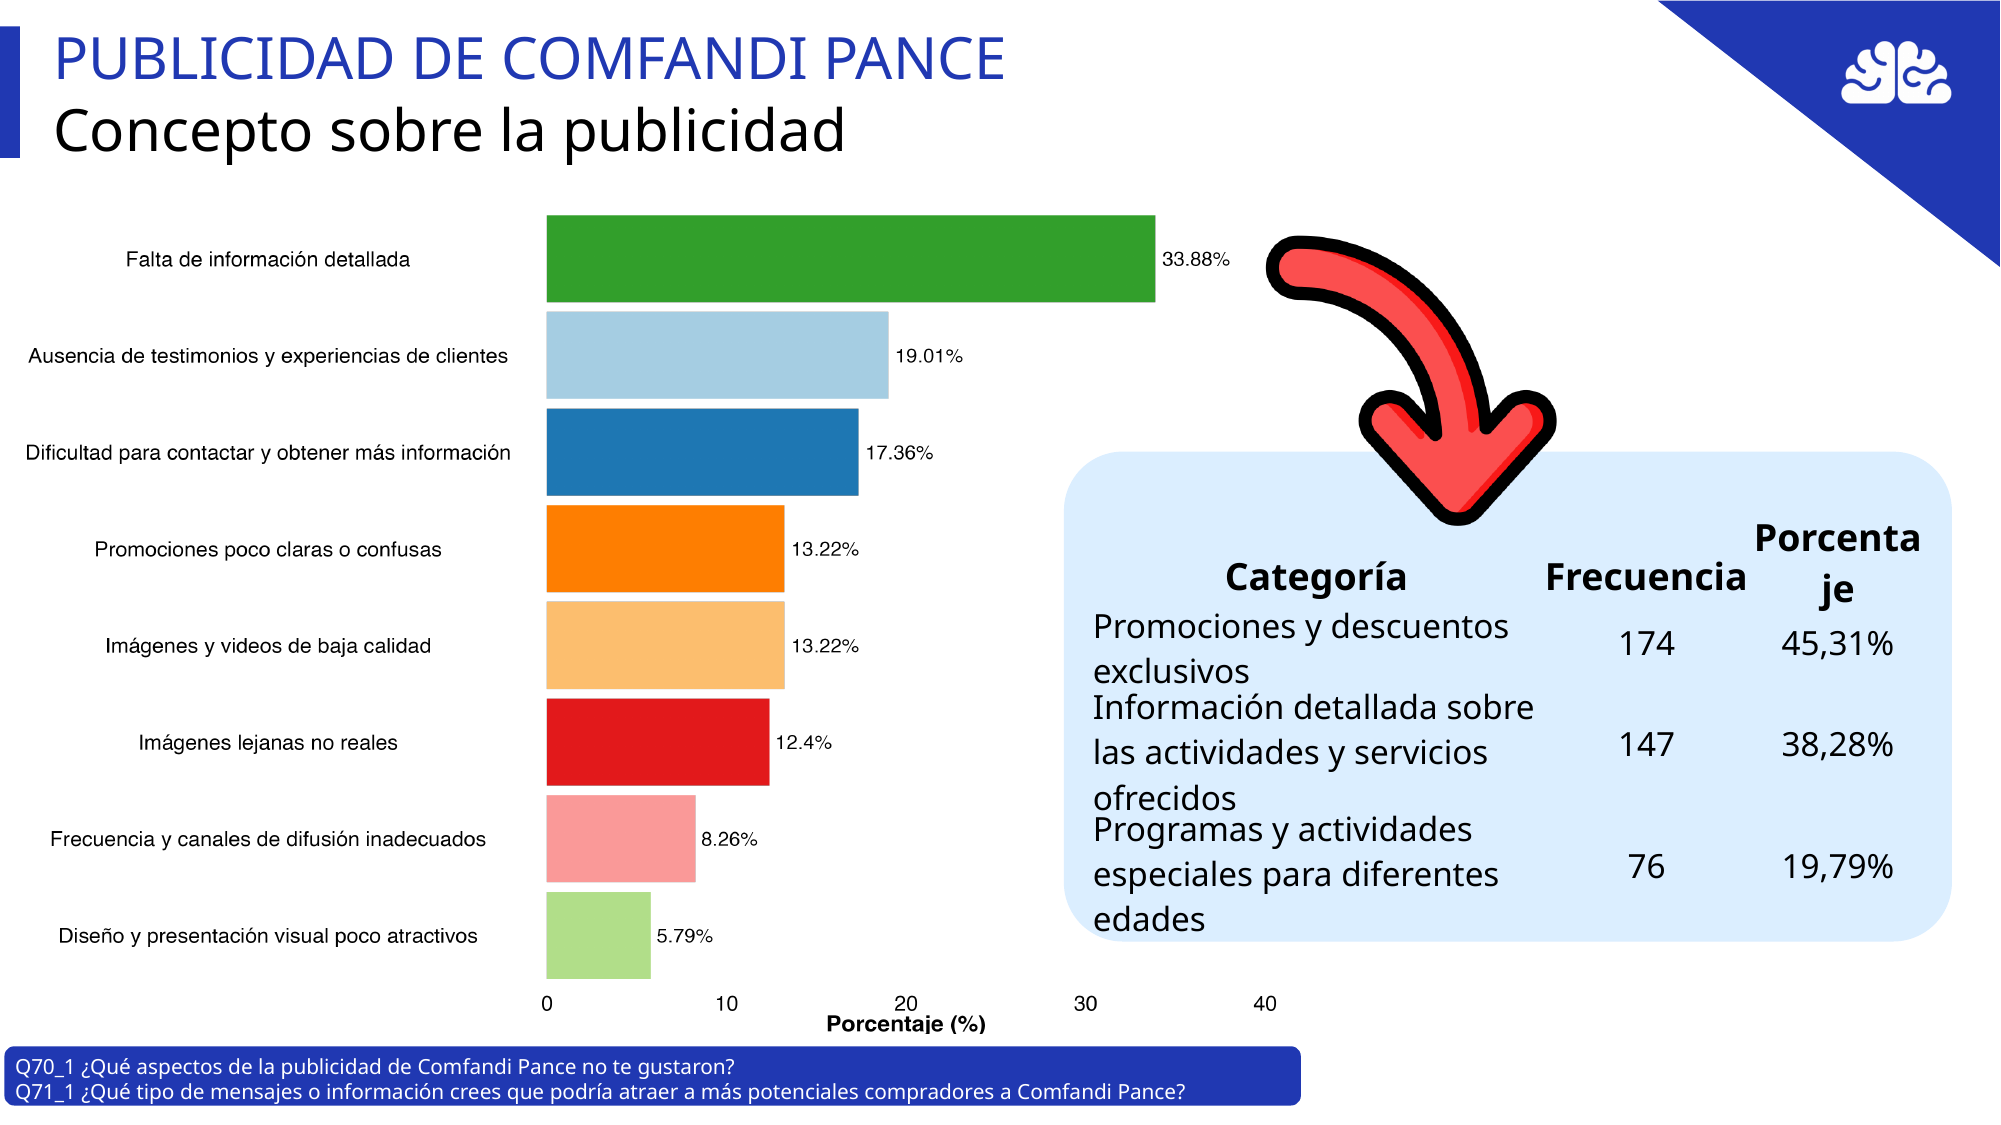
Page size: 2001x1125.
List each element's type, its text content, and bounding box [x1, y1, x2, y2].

table_cell 38,28% [1752, 683, 1924, 804]
table_cell Programas y actividades especiales para diferentes edades [1307, 804, 1541, 925]
text_box [1307, 451, 1952, 942]
text_box PUBLICIDAD DE COMFANDI PANCE Concepto sobre la publicidad [51, 19, 1589, 164]
table_cell 76 [1541, 804, 1752, 925]
table_cell Información detallada sobre las actividades y servicios ofrecidos [1307, 683, 1541, 804]
text_box [1657, 0, 2000, 267]
picture [25, 169, 1570, 1035]
table_cell 147 [1541, 683, 1752, 804]
table_cell 45,31% [1752, 601, 1924, 683]
table_header Categoría [1307, 547, 1541, 601]
picture [1840, 40, 1953, 106]
text_box [0, 26, 20, 158]
text_box Q70_1 ¿Qué aspectos de la publicidad de Comfandi Pance no te gustaron? [0, 1046, 1411, 1070]
table_cell 174 [1541, 601, 1752, 683]
table_header Porcentaje [1752, 510, 1924, 601]
text_box Q71_1 ¿Qué tipo de mensajes o información crees que podría atraer a más potenciales compradores a Comfandi Pance? [0, 1070, 1411, 1111]
table_header Frecuencia [1541, 510, 1752, 601]
table_cell 19,79% [1752, 804, 1924, 925]
table_cell Promociones y descuentos exclusivos [1307, 601, 1541, 683]
